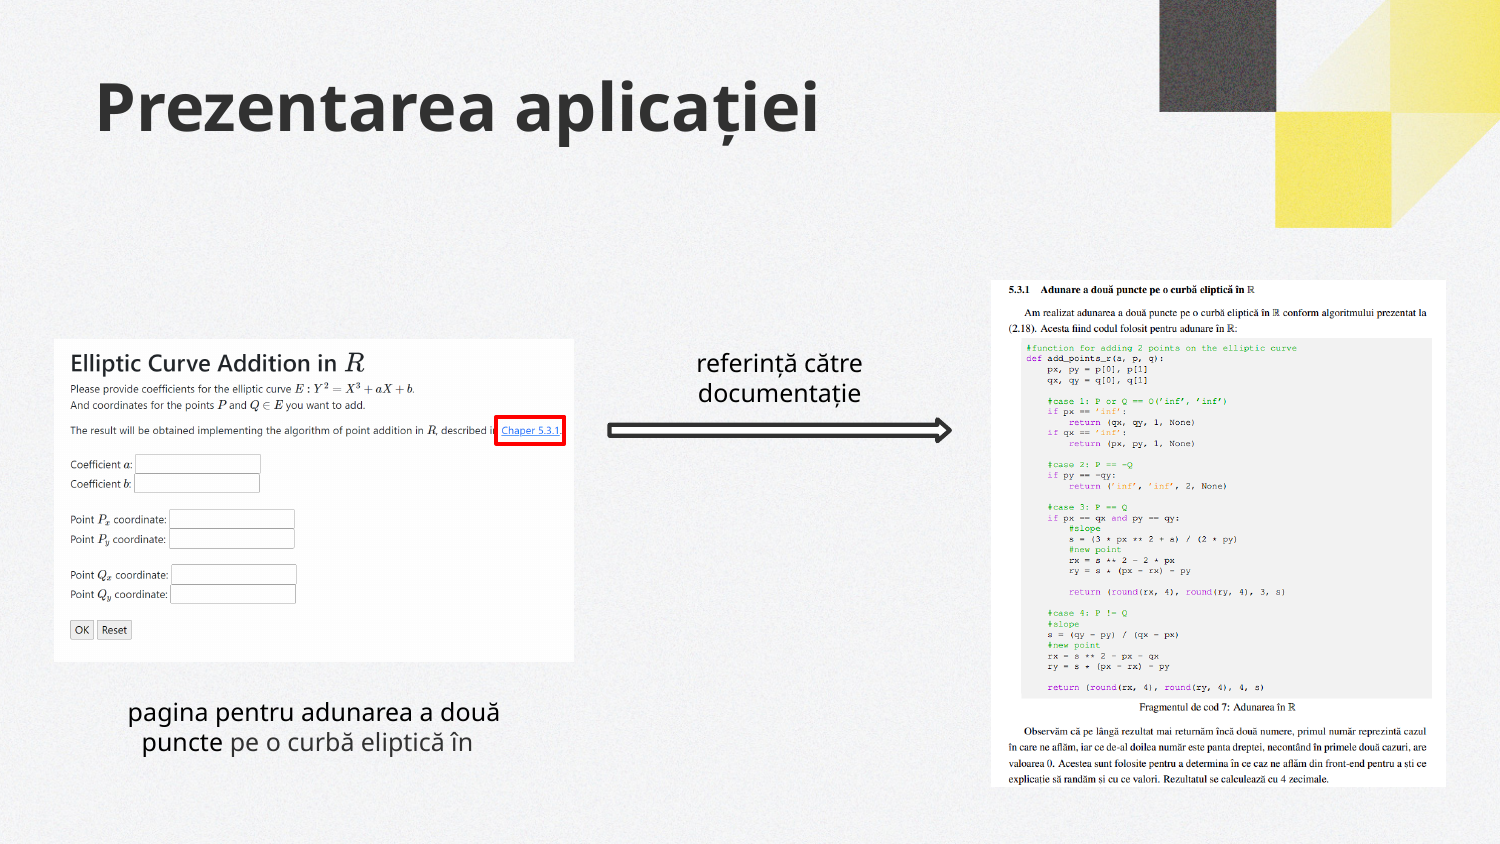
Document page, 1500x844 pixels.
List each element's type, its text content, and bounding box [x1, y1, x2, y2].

text_box [607, 417, 952, 444]
picture [0, 0, 1500, 844]
text_box referință către documentație [654, 339, 905, 415]
title Prezentarea aplicației [79, 34, 1120, 174]
